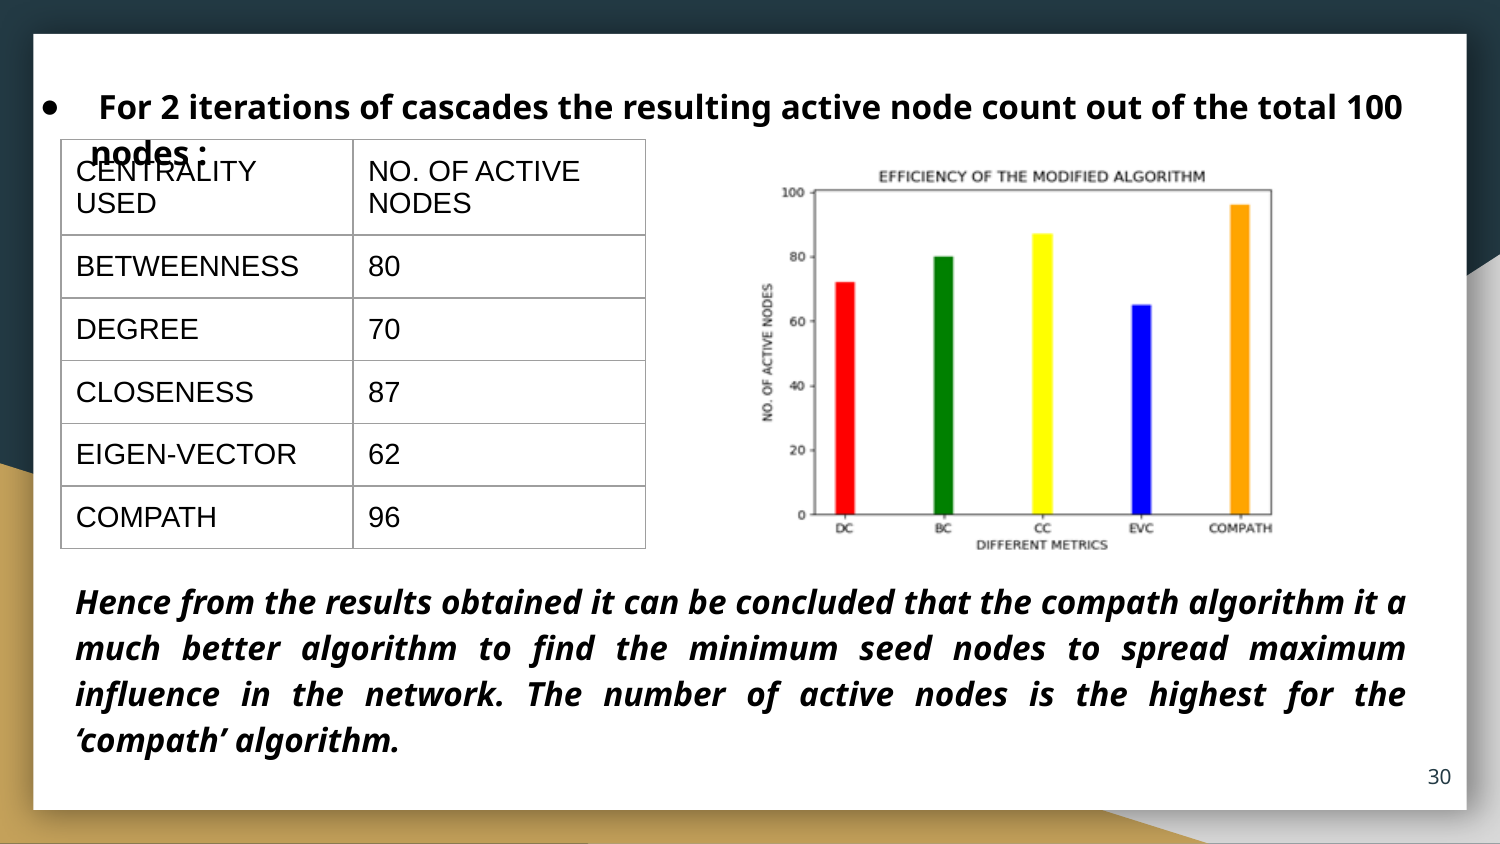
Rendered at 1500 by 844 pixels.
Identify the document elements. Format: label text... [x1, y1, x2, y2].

table_cell 62 [354, 424, 645, 485]
picture [741, 139, 1330, 561]
table_cell 96 [354, 487, 645, 548]
slide_number 30 [1424, 745, 1467, 810]
table_header CENTRALITY USED [62, 140, 352, 234]
table_cell 80 [354, 236, 645, 297]
table_cell COMPATH [62, 487, 352, 548]
table_cell 87 [354, 361, 645, 423]
table_cell 70 [354, 299, 645, 360]
table_cell BETWEENNESS [62, 236, 352, 297]
title Hence from the results obtained it can be concluded that the compath algorithm it a much better algorithm to find the minimum seed nodes to spread maximum influence in the network. The number of active nodes is the highest for the ‘compath’ algorithm. [59, 560, 1424, 810]
table_cell DEGREE [62, 299, 352, 360]
text_box For 2 iterations of cascades the resulting active node count out of the total 100 nodes : [0, 65, 1441, 140]
table_cell EIGEN-VECTOR [62, 424, 352, 485]
table_cell CLOSENESS [62, 361, 352, 423]
table_header NO. OF ACTIVE NODES [354, 140, 645, 234]
